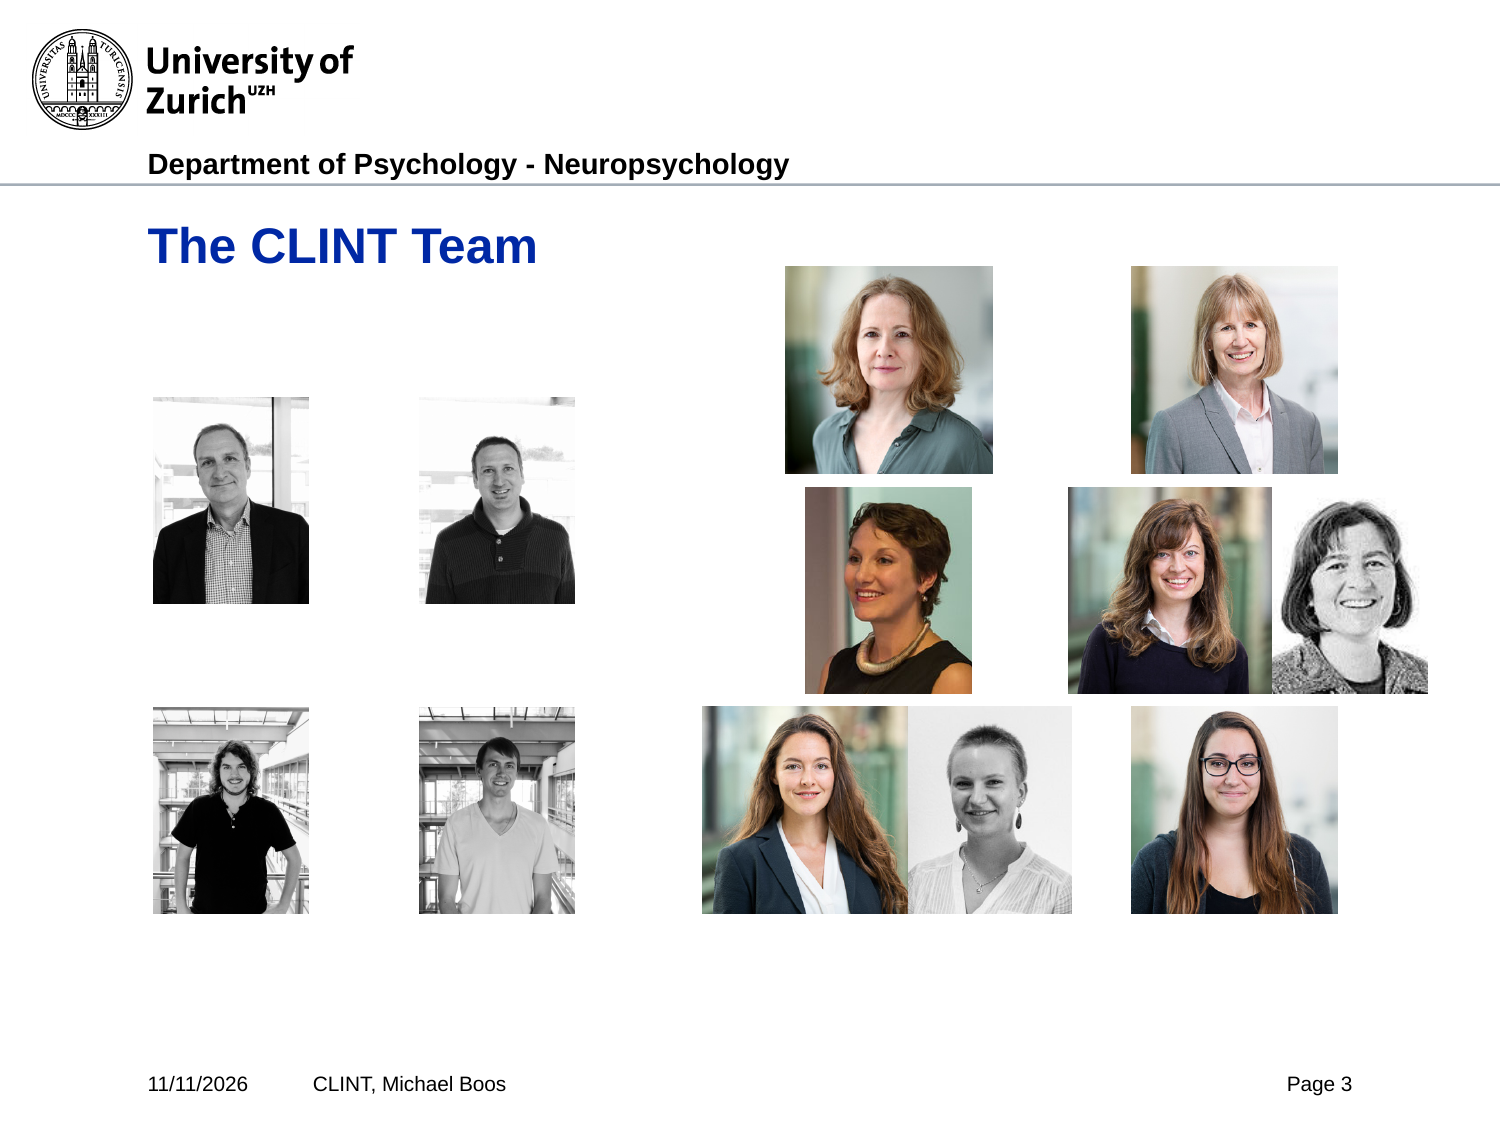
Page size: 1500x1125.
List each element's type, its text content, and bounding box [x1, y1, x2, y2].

picture [26, 23, 360, 136]
picture [1131, 706, 1338, 914]
picture [153, 707, 309, 914]
slide_number Page 3 [1222, 1070, 1353, 1106]
picture [1131, 266, 1338, 474]
picture [1068, 486, 1428, 694]
picture [785, 266, 993, 474]
picture [153, 397, 309, 604]
footer CLINT, Michael Boos [312, 1070, 1176, 1106]
picture [805, 486, 972, 694]
title The CLINT Team [147, 208, 1353, 291]
picture [419, 397, 575, 604]
picture [419, 707, 575, 914]
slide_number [147, 1070, 301, 1106]
picture [702, 706, 1072, 914]
